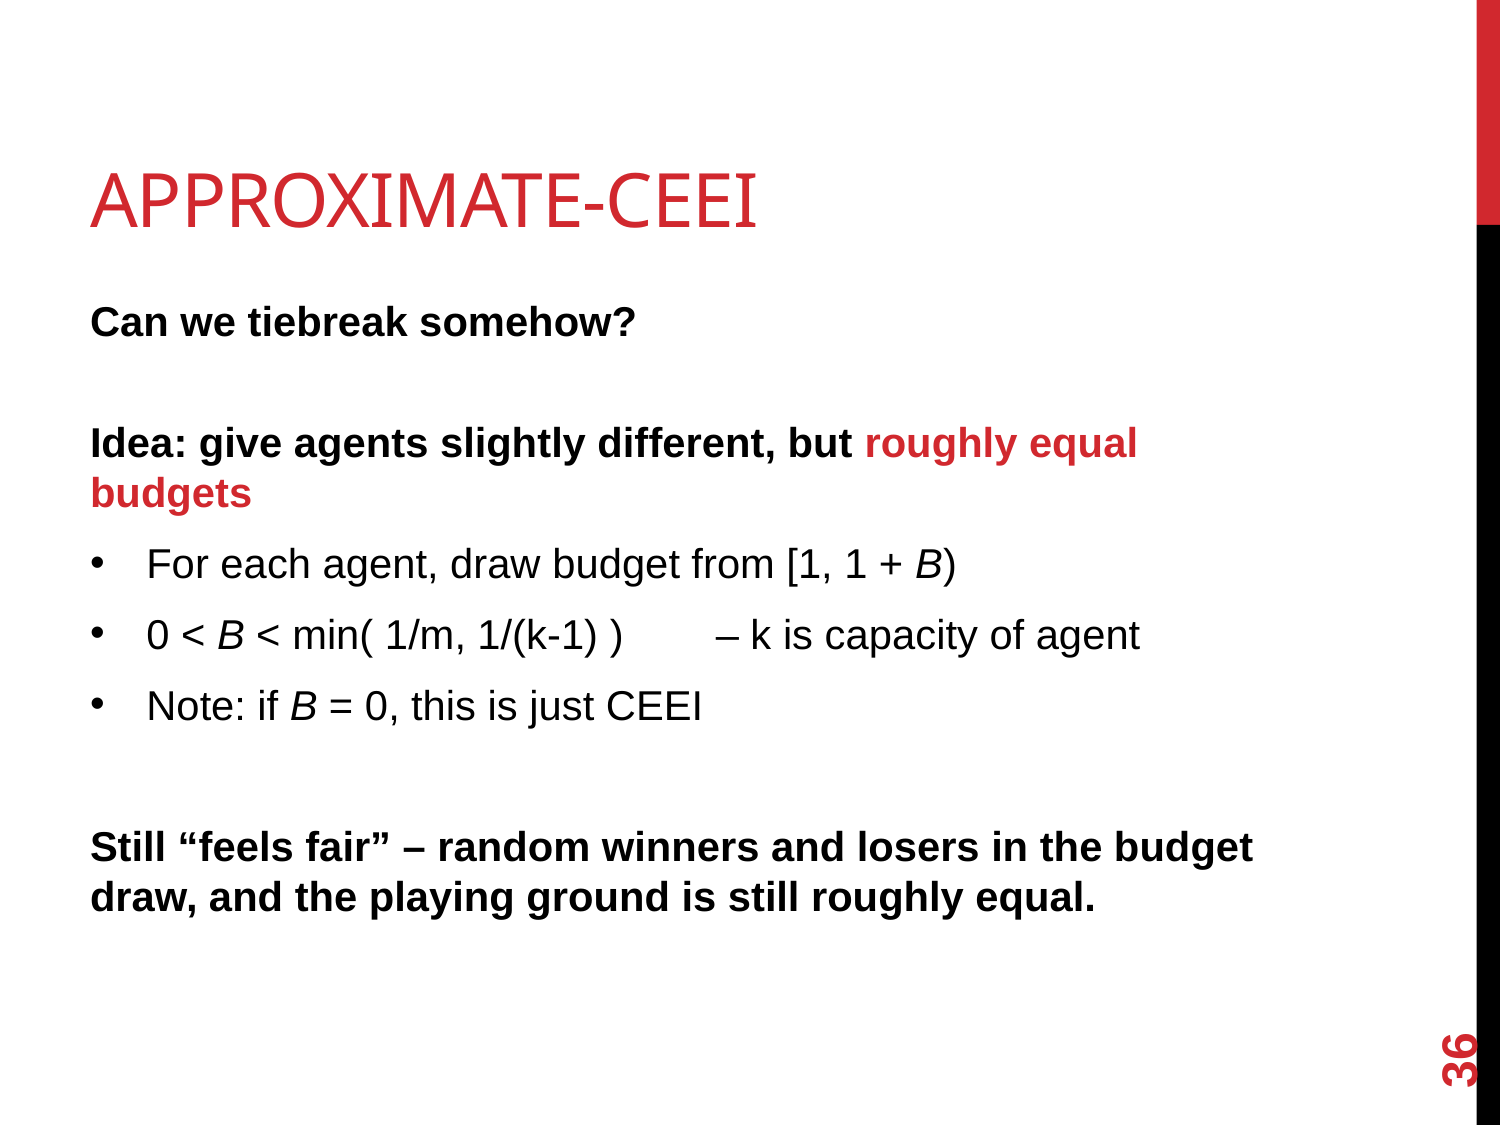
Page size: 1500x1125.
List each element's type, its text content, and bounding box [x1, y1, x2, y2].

list Can we tiebreak somehow? Idea: give agents slightly different, but roughly equal budgets For each agent, draw budget from [1, 1 + B) 0 < B < min( 1/m, 1/(k-1) ) – k is capacity of agent Note: if B = 0, this is just CEEI Still “feels fair” – random winners and losers in the budget draw, and the playing ground is still roughly equal. [75, 287, 1325, 1005]
title Approximate-CEEI [75, 25, 1025, 250]
slide_number 36 [1427, 887, 1488, 1104]
